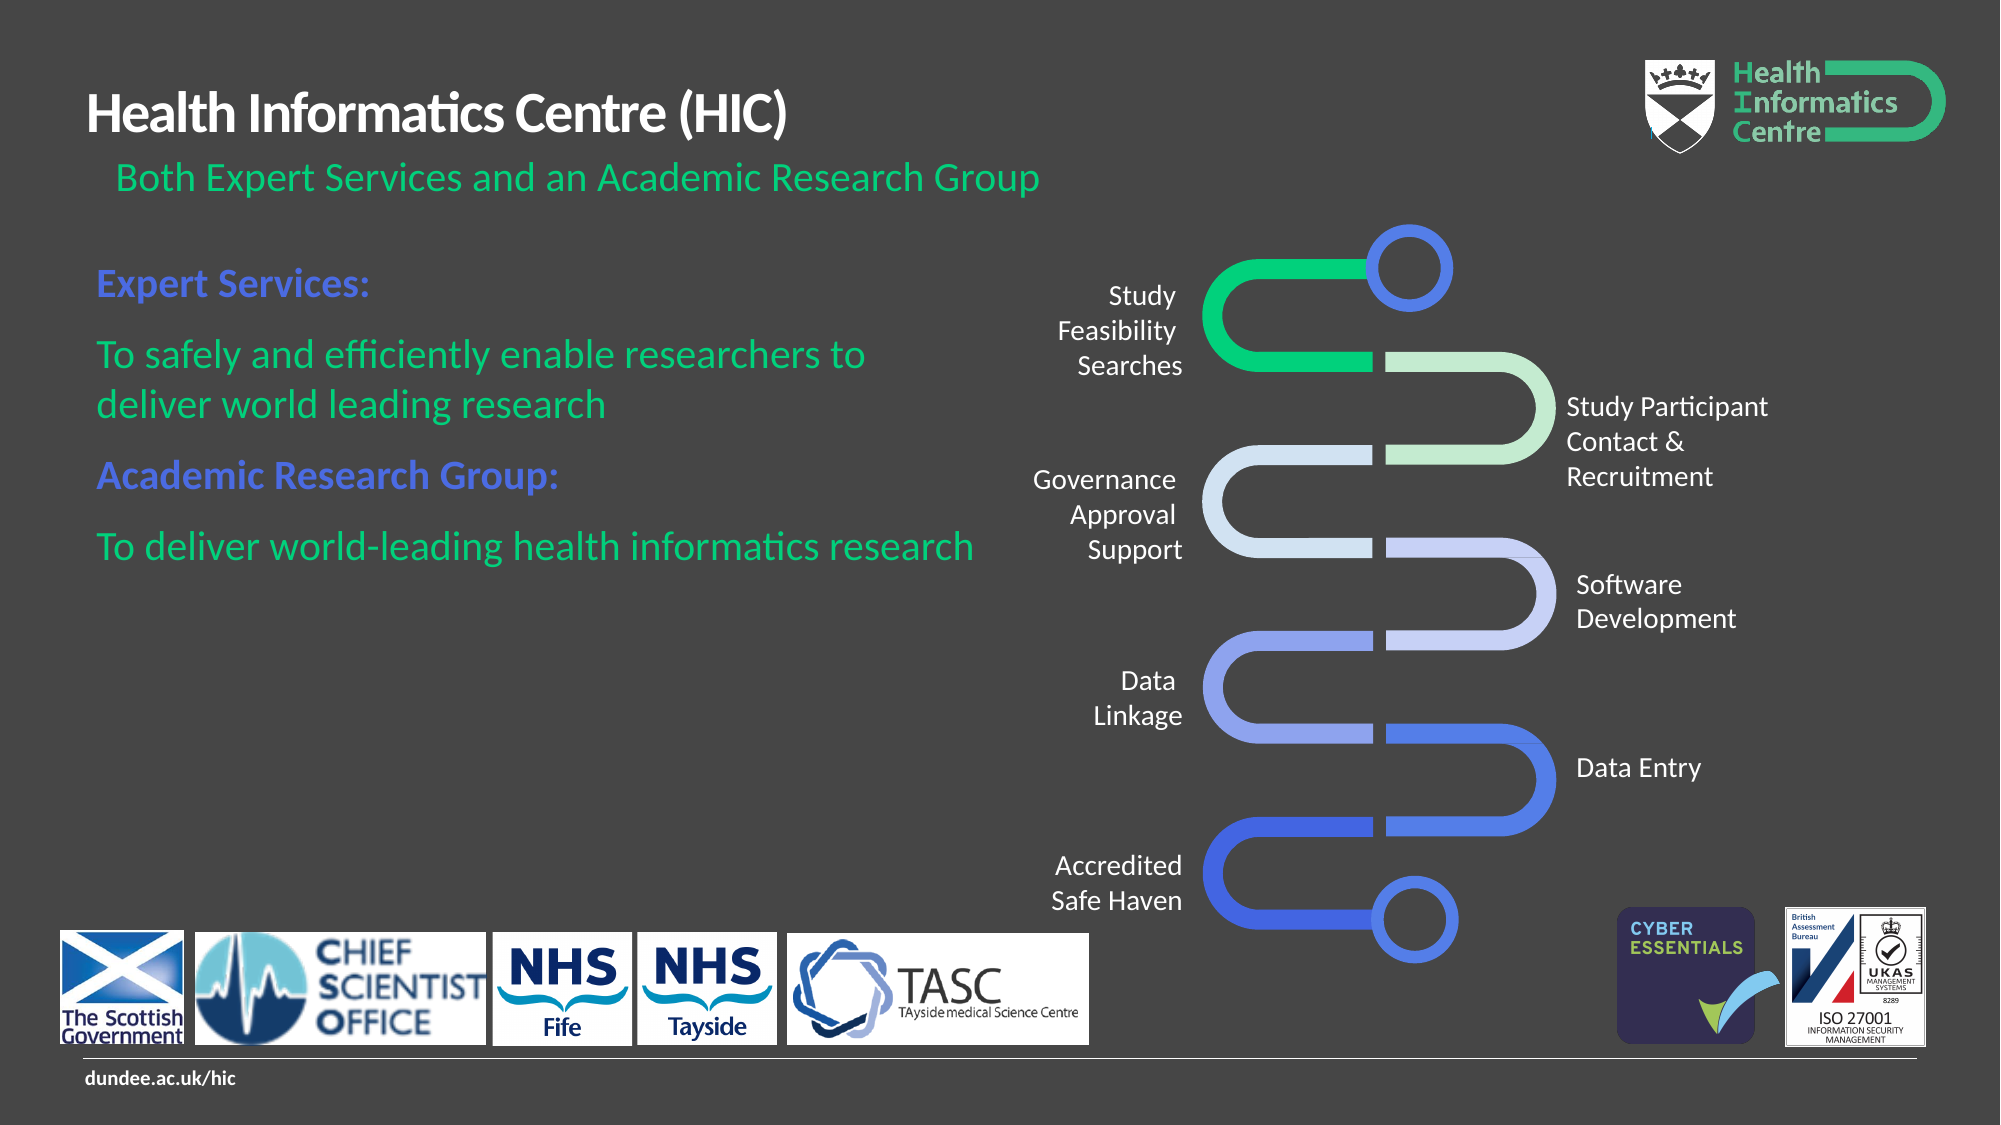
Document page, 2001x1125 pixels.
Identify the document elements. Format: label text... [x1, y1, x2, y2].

picture [786, 932, 1090, 1045]
list Both Expert Services and an Academic Research Group [100, 142, 1594, 241]
list Expert Services: To safely and efficiently enable researchers to deliver world leading research Academic Research Group: To deliver world-leading health informatics research [81, 248, 999, 860]
text_box Study Feasibility Searches [1013, 275, 1184, 382]
text_box [1377, 882, 1453, 958]
text_box Accredited Safe Haven [999, 845, 1184, 917]
picture [60, 930, 184, 1044]
text_box [1202, 445, 1373, 559]
text_box Data Entry [1575, 747, 1719, 784]
text_box Software Development [1575, 563, 1796, 635]
text_box [1386, 723, 1557, 837]
picture [492, 932, 633, 1046]
picture [1645, 60, 1715, 154]
picture [1617, 907, 1780, 1044]
text_box Study Participant Contact & Recruitment [1565, 386, 1786, 493]
picture [195, 932, 487, 1046]
text_box Data Linkage [1046, 659, 1184, 731]
text_box [1202, 630, 1374, 744]
picture [1785, 907, 1926, 1047]
text_box [1385, 351, 1556, 465]
text_box [1202, 816, 1374, 930]
text_box [1202, 259, 1373, 372]
text_box [1386, 537, 1557, 651]
picture [637, 932, 777, 1045]
picture [1733, 60, 1946, 142]
text_box Governance Approval Support [972, 459, 1184, 566]
title Health Informatics Centre (HIC) [84, 72, 1268, 263]
text_box [1371, 230, 1448, 306]
